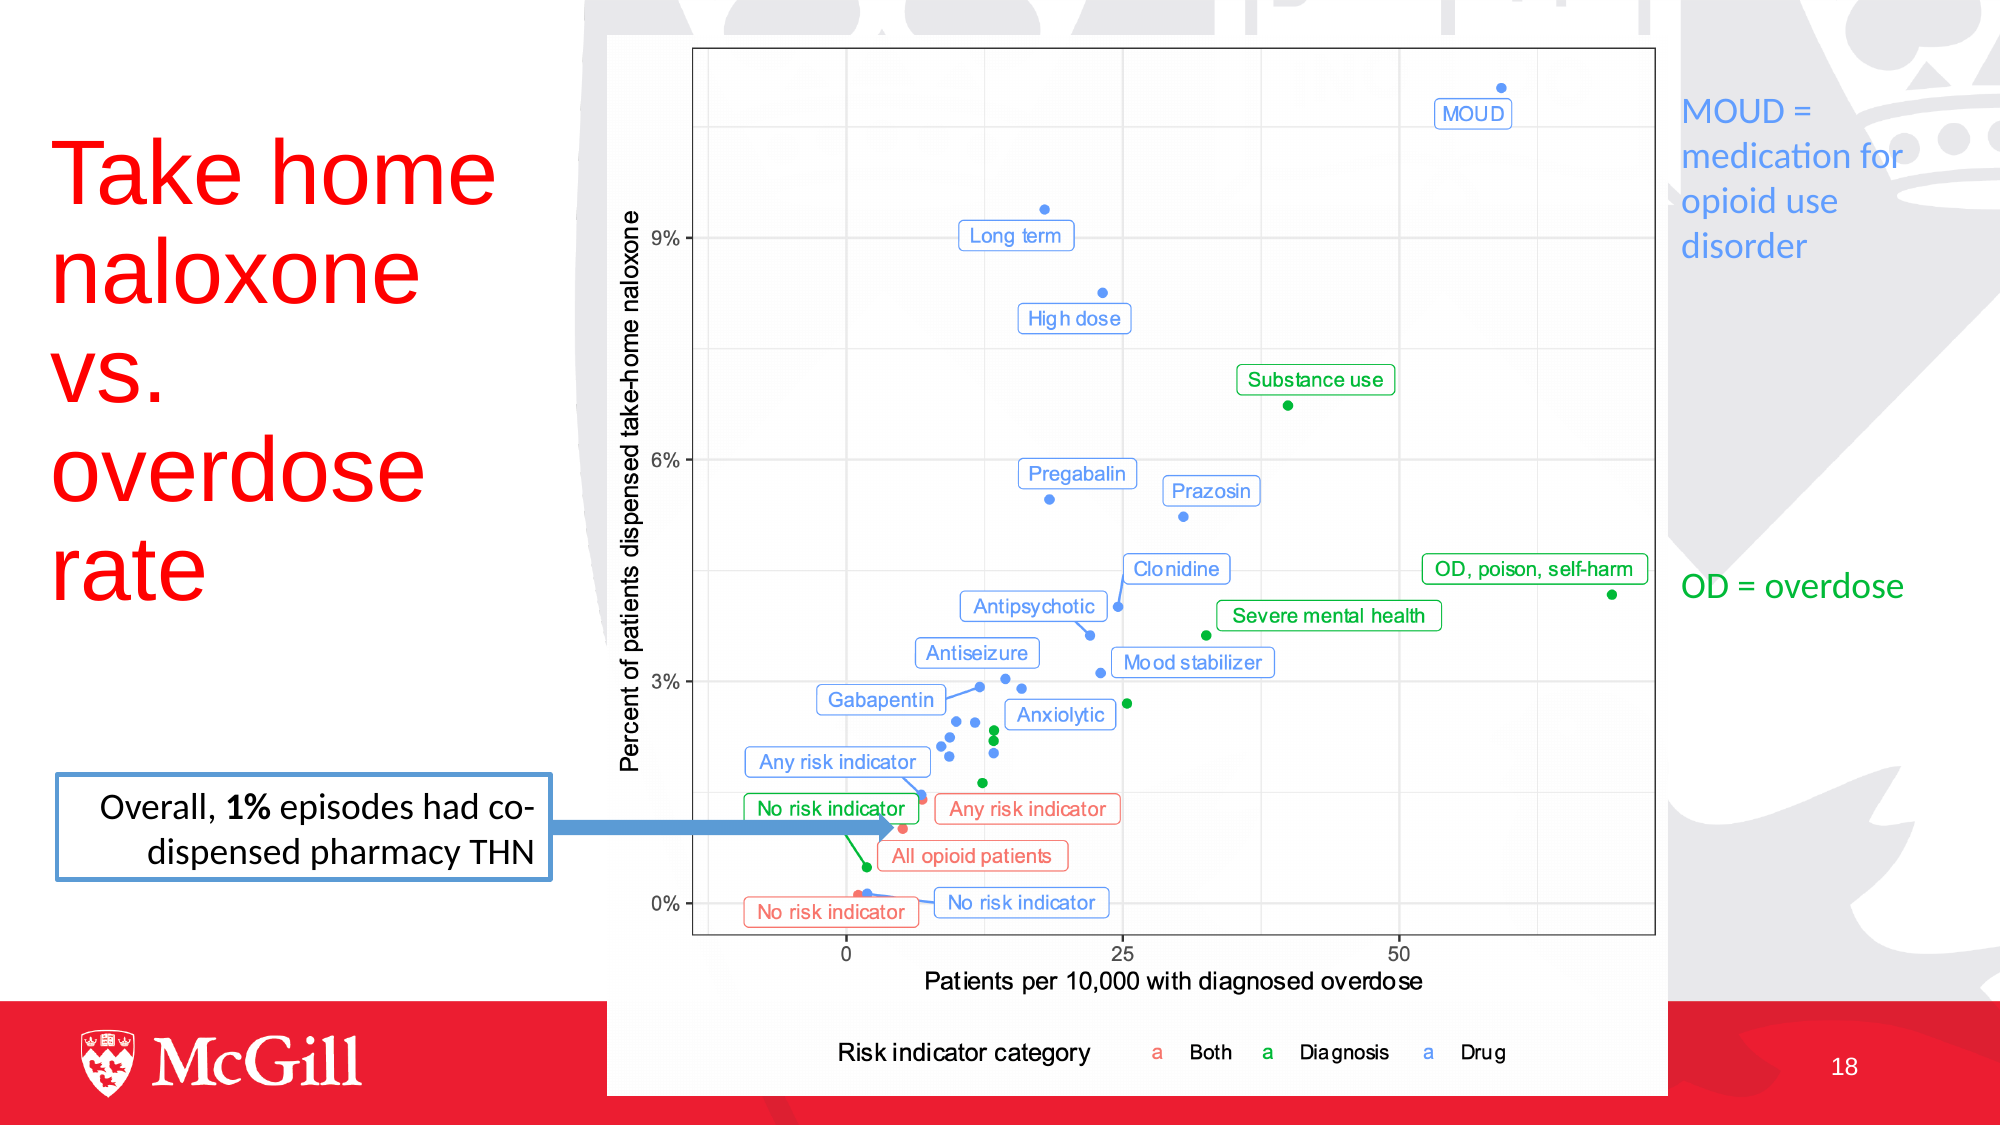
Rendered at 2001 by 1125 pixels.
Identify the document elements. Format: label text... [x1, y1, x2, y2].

slide_number 18 [1766, 1035, 1874, 1096]
picture [0, 0, 2000, 1125]
text_box [551, 818, 607, 837]
text_box Overall, 1% episodes had co-dispensed pharmacy THN [56, 774, 551, 880]
text_box MOUD = medication for opioid use disorder [1668, 78, 1948, 274]
text_box OD = overdose [1668, 553, 1948, 614]
title Take home naloxone vs. overdose rate [35, 88, 549, 657]
